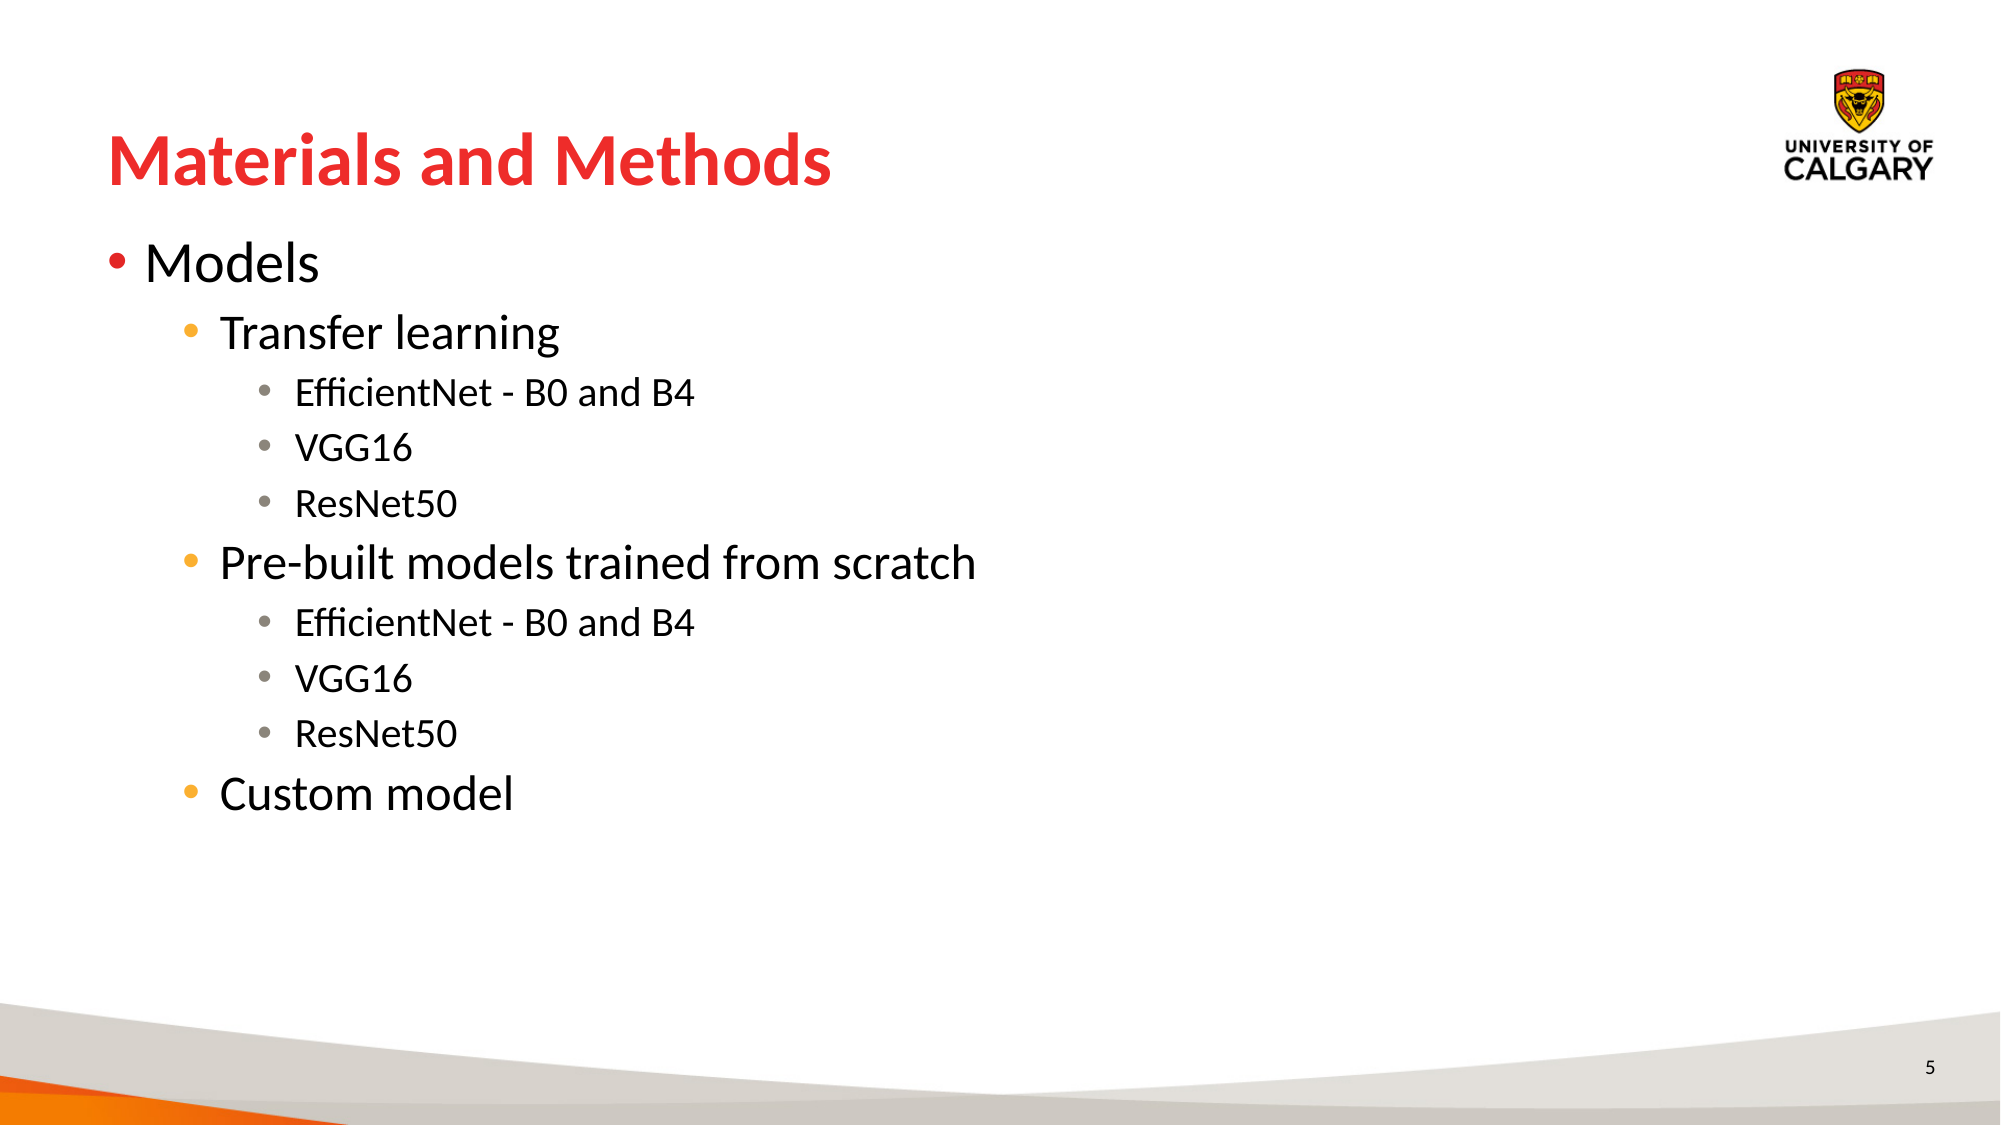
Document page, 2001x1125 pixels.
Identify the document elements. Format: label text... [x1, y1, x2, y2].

picture [0, 0, 2001, 1125]
slide_number 5 [1500, 1046, 1951, 1107]
title Materials and Methods [92, 76, 1688, 225]
list Models Transfer learning EfficientNet - B0 and B4 VGG16 ResNet50 Pre-built models trained from scratch EfficientNet - B0 and B4 VGG16 ResNet50 Custom model [92, 225, 1688, 901]
